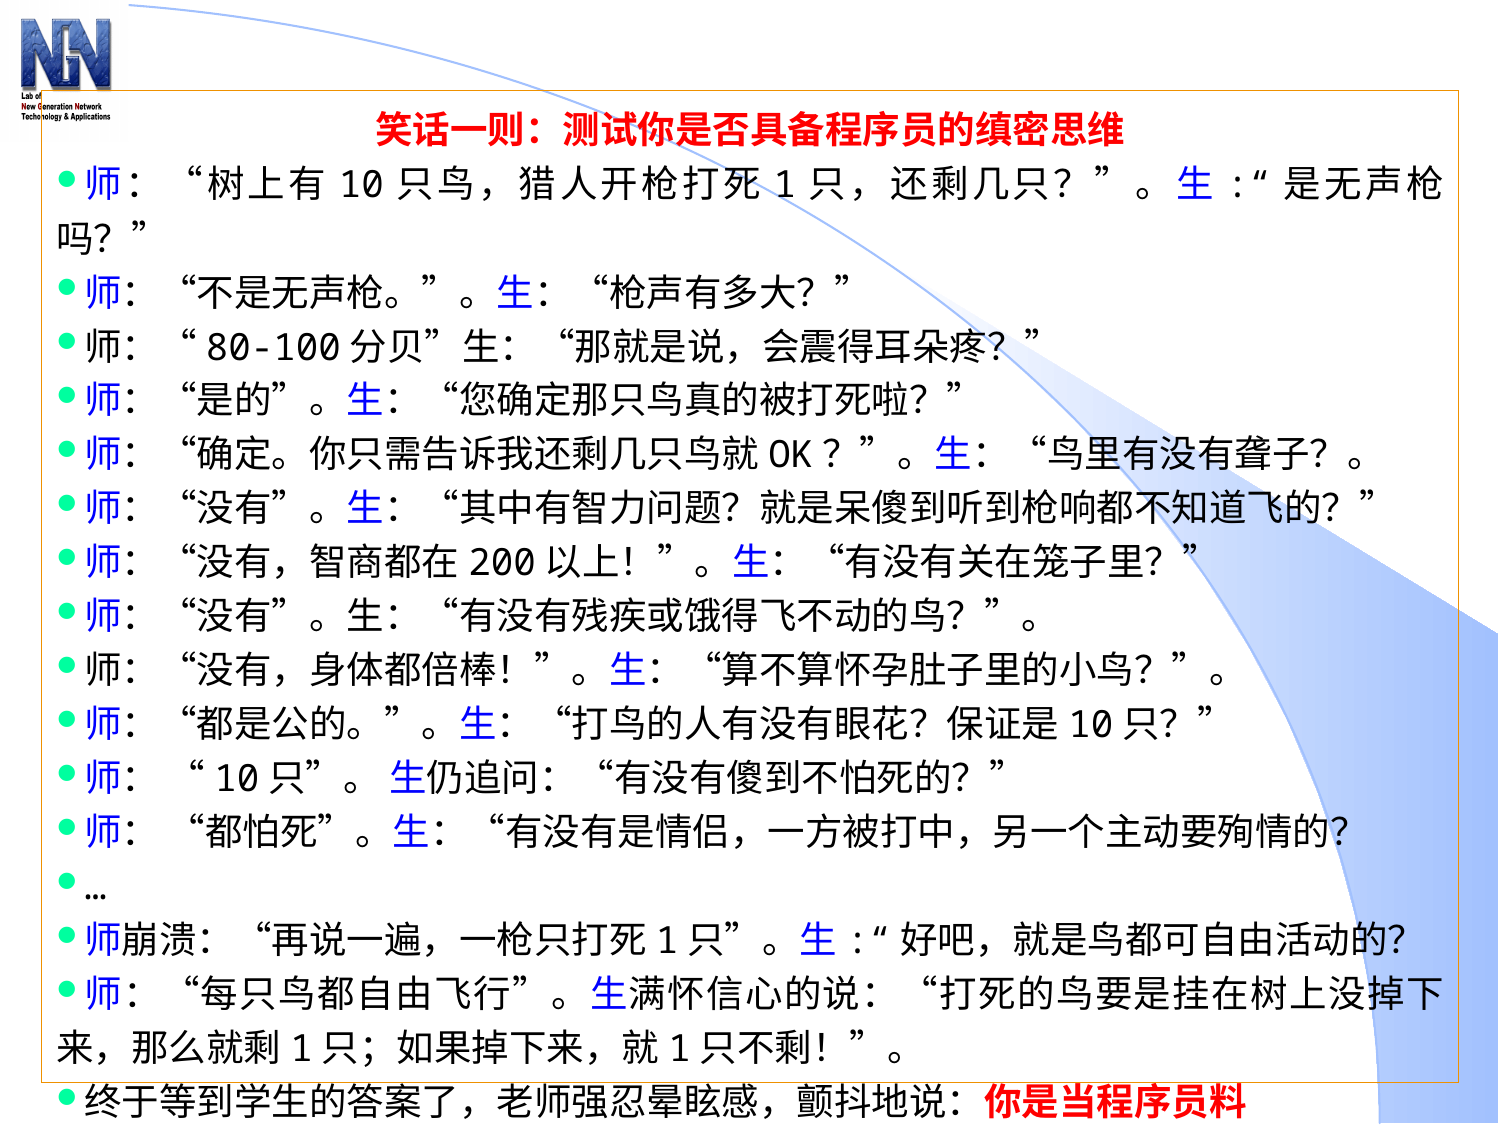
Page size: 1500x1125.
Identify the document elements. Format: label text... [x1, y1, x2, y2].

list 笑话一则：测试你是否具备程序员的缜密思维 师：“树上有10只鸟，猎人开枪打死1只，还剩几只？”。生:“是无声枪吗？” 师：“不是无声枪。”。生：“枪声有多大？” 师：“80-100分贝”生：“那就是说，会震得耳朵疼？” 师：“是的”。生：“您确定那只鸟真的被打死啦？” 师：“确定。你只需告诉我还剩几只鸟就OK？”。生：“鸟里有没有聋子？。 师：“没有”。生：“其中有智力问题？就是呆傻到听到枪响都不知道飞的？” 师：“没有，智商都在200以上！”。生：“有没有关在笼子里？” 师：“没有”。生：“有没有残疾或饿得飞不动的鸟？”。 师：“没有，身体都倍棒！”。生：“算不算怀孕肚子里的小鸟？”。 师：“都是公的。”。生：“打鸟的人有没有眼花？保证是10只？” 师： “10只”。 生仍追问：“有没有傻到不怕死的？” 师： “都怕死”。生：“有没有是情侣，一方被打中，另一个主动要殉情的？ … 师崩溃：“再说一遍，一枪只打死1只”。生:“好吧，就是鸟都可自由活动的？ 师：“每只鸟都自由飞行”。生满怀信心的说：“打死的鸟要是挂在树上没掉下来，那么就剩1只；如果掉下来，就1只不剩！”。 终于等到学生的答案了，老师强忍晕眩感，颤抖地说：你是当程序员料 [41, 90, 1459, 1083]
